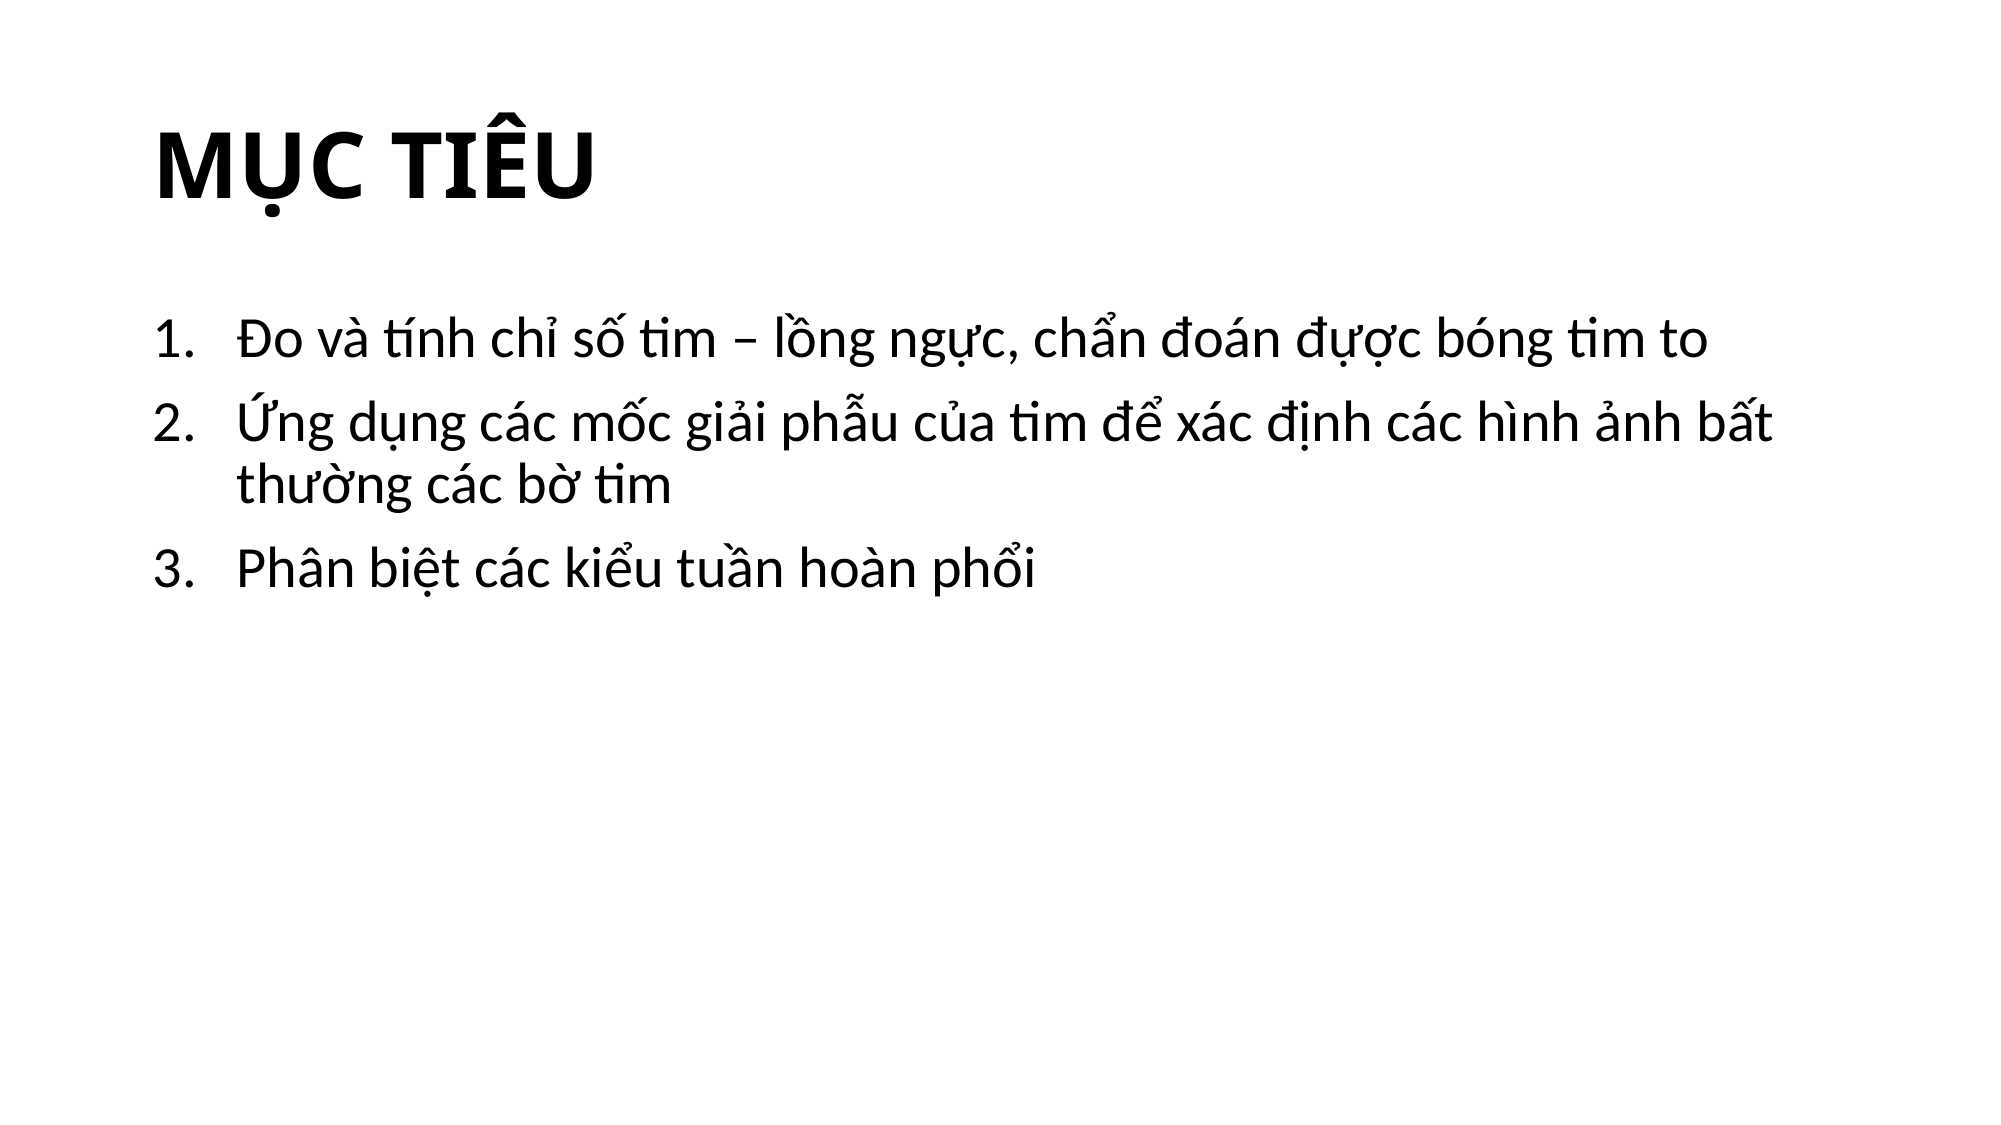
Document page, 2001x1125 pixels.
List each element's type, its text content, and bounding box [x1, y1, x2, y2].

list Đo và tính chỉ số tim – lồng ngực, chẩn đoán đựợc bóng tim to Ứng dụng các mốc giải phẫu của tim để xác định các hình ảnh bất thường các bờ tim Phân biệt các kiểu tuần hoàn phổi [137, 299, 1863, 1014]
title MỤC TIÊU [137, 59, 1863, 278]
